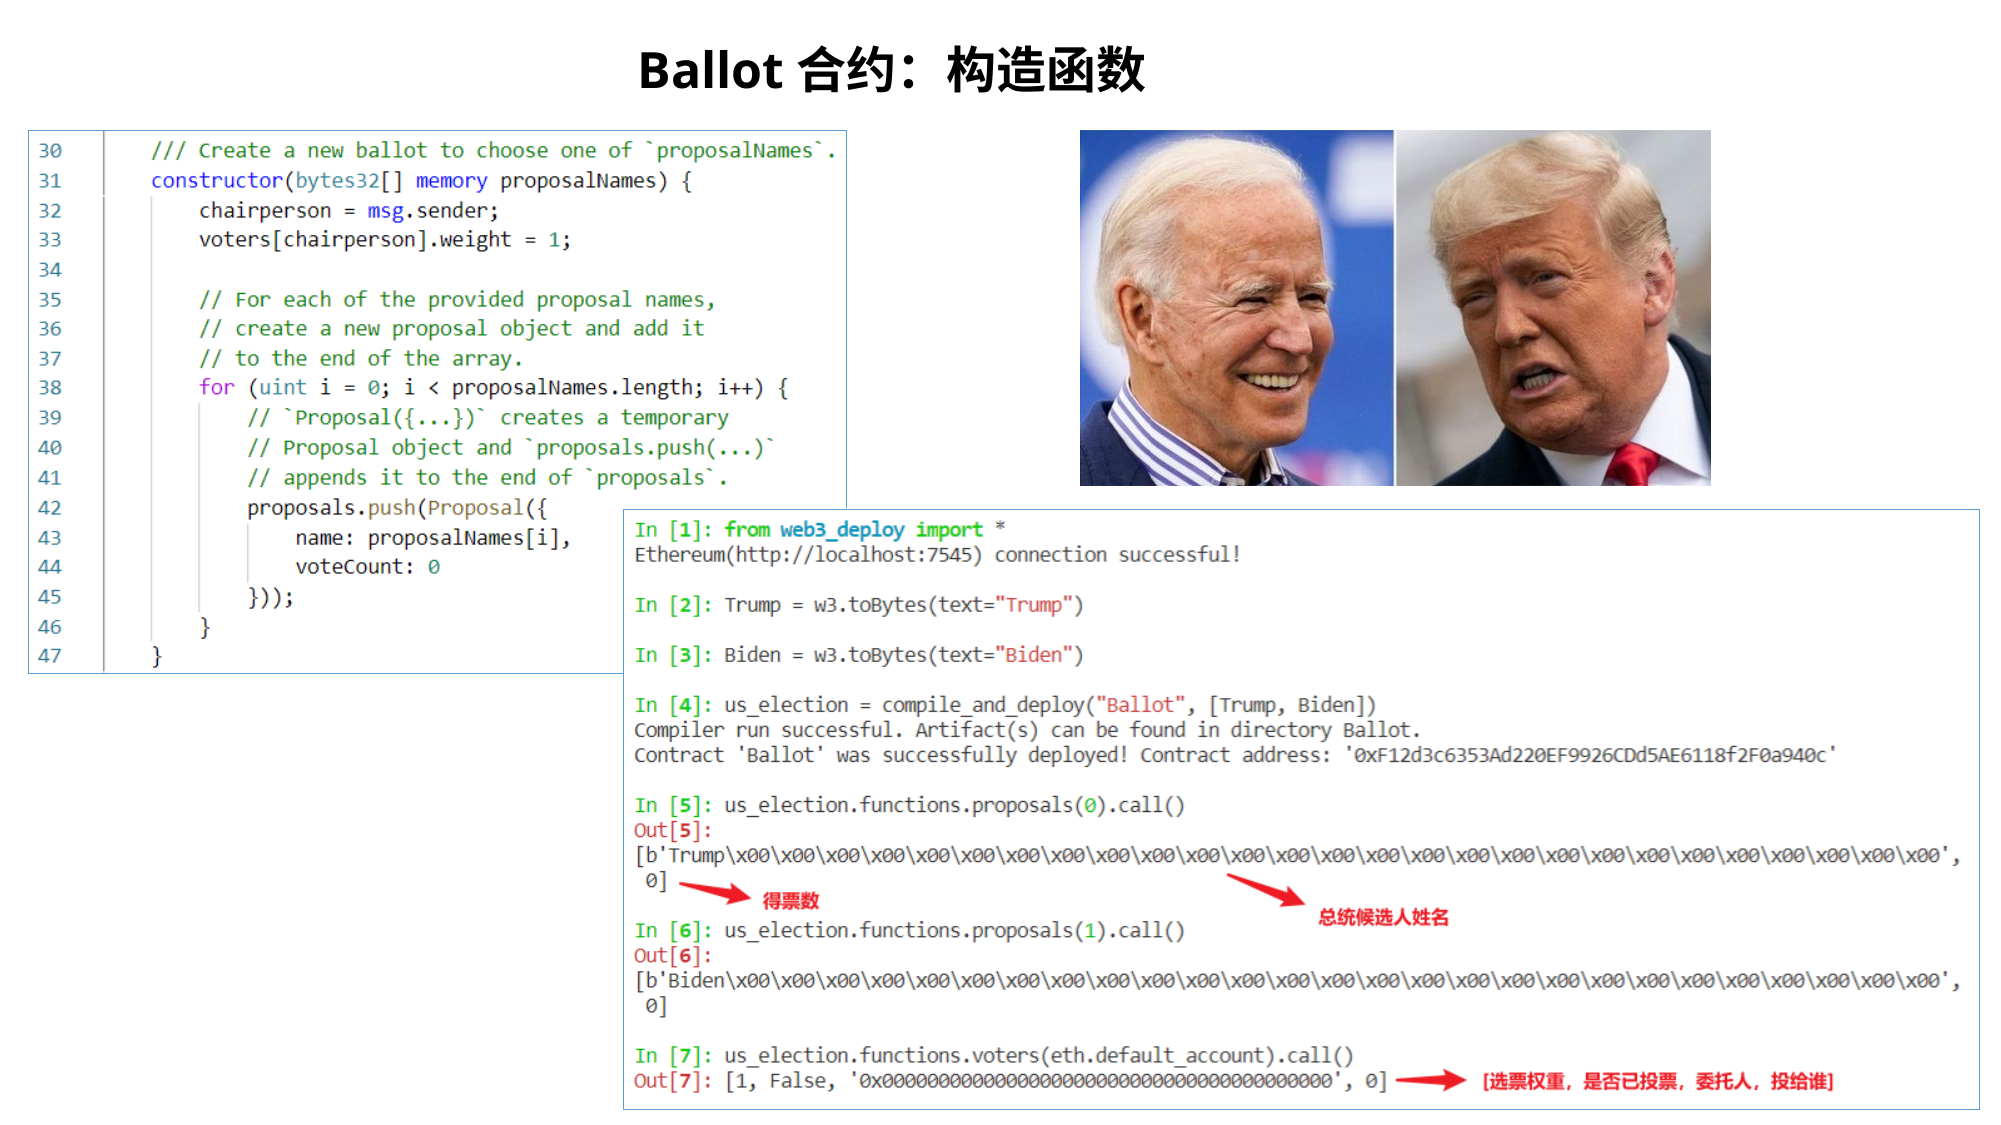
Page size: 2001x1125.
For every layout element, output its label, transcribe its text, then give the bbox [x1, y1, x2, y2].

picture [28, 130, 1980, 1110]
picture [1080, 130, 1711, 486]
text_box Ballot合约：构造函数 [622, 31, 1162, 107]
